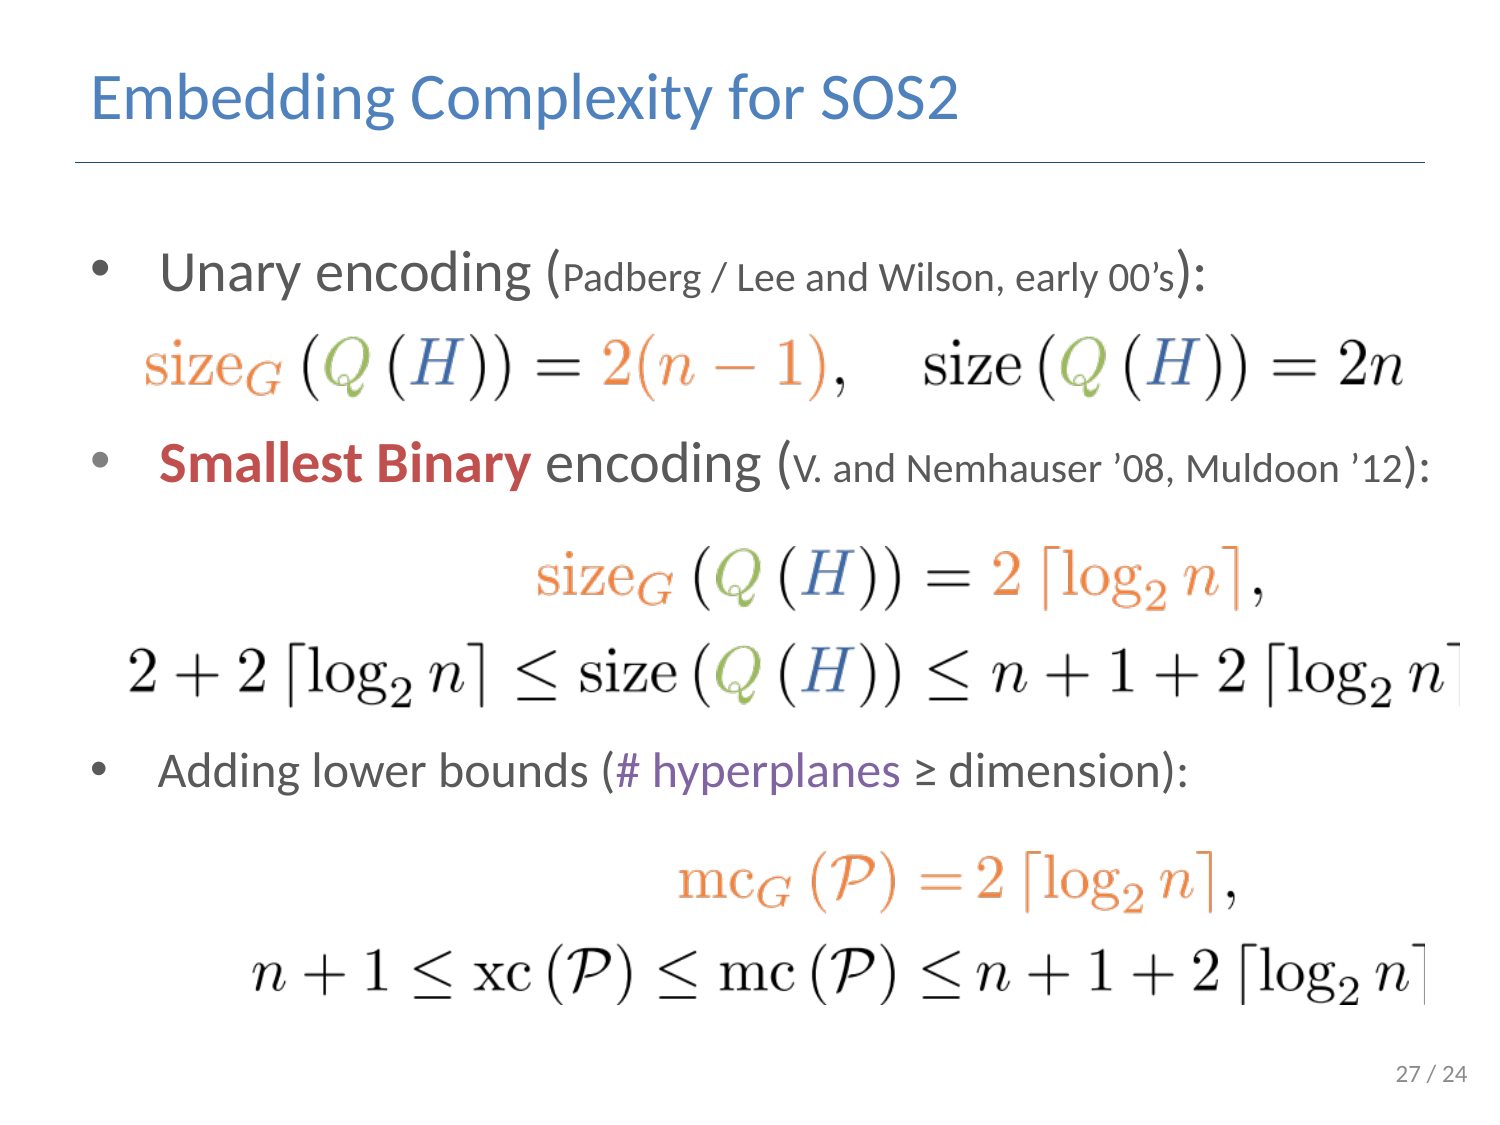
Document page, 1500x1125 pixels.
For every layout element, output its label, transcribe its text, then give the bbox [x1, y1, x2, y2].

picture [145, 333, 1403, 402]
picture [128, 546, 1461, 708]
picture [251, 850, 1426, 1006]
title Embedding Complexity for SOS2 [75, 45, 1425, 141]
slide_number 26 / 24 [1336, 1042, 1483, 1103]
list Unary encoding (Padberg / Lee and Wilson, early 00’s): Smallest Binary encoding (V. and Nemhauser ’08, Muldoon ’12): Adding lower bounds (# hyperplanes ≥ dimension): [75, 218, 1460, 1005]
